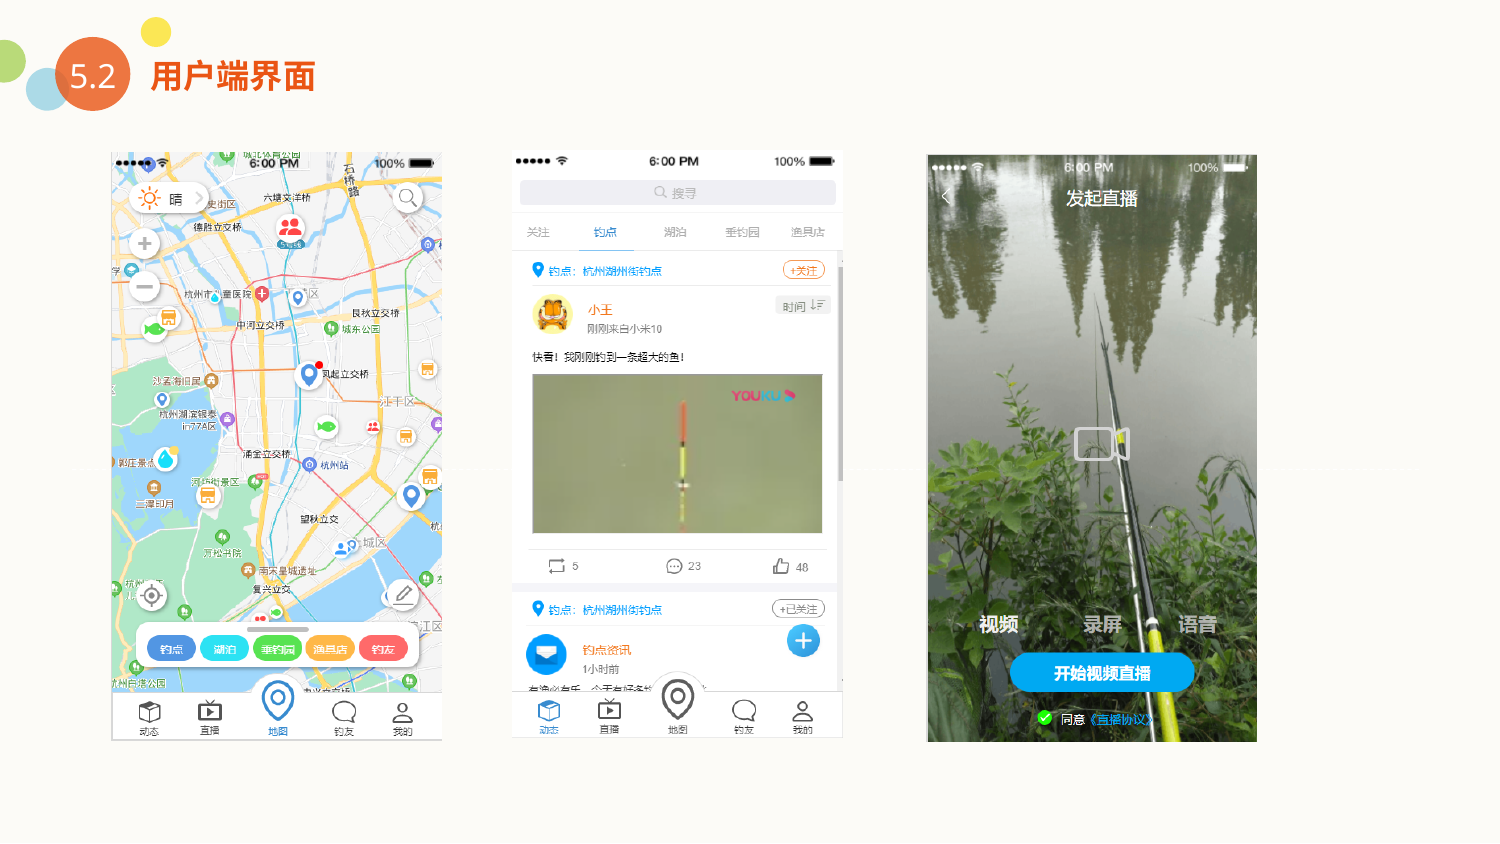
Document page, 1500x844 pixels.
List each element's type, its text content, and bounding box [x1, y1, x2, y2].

picture [512, 149, 844, 738]
text_box [25, 67, 66, 111]
text_box 用户端界面 [150, 55, 379, 96]
picture [111, 152, 443, 741]
picture [926, 154, 1257, 742]
text_box 5.2 [65, 55, 120, 96]
text_box [140, 17, 172, 48]
text_box [0, 39, 26, 83]
text_box [55, 36, 131, 111]
